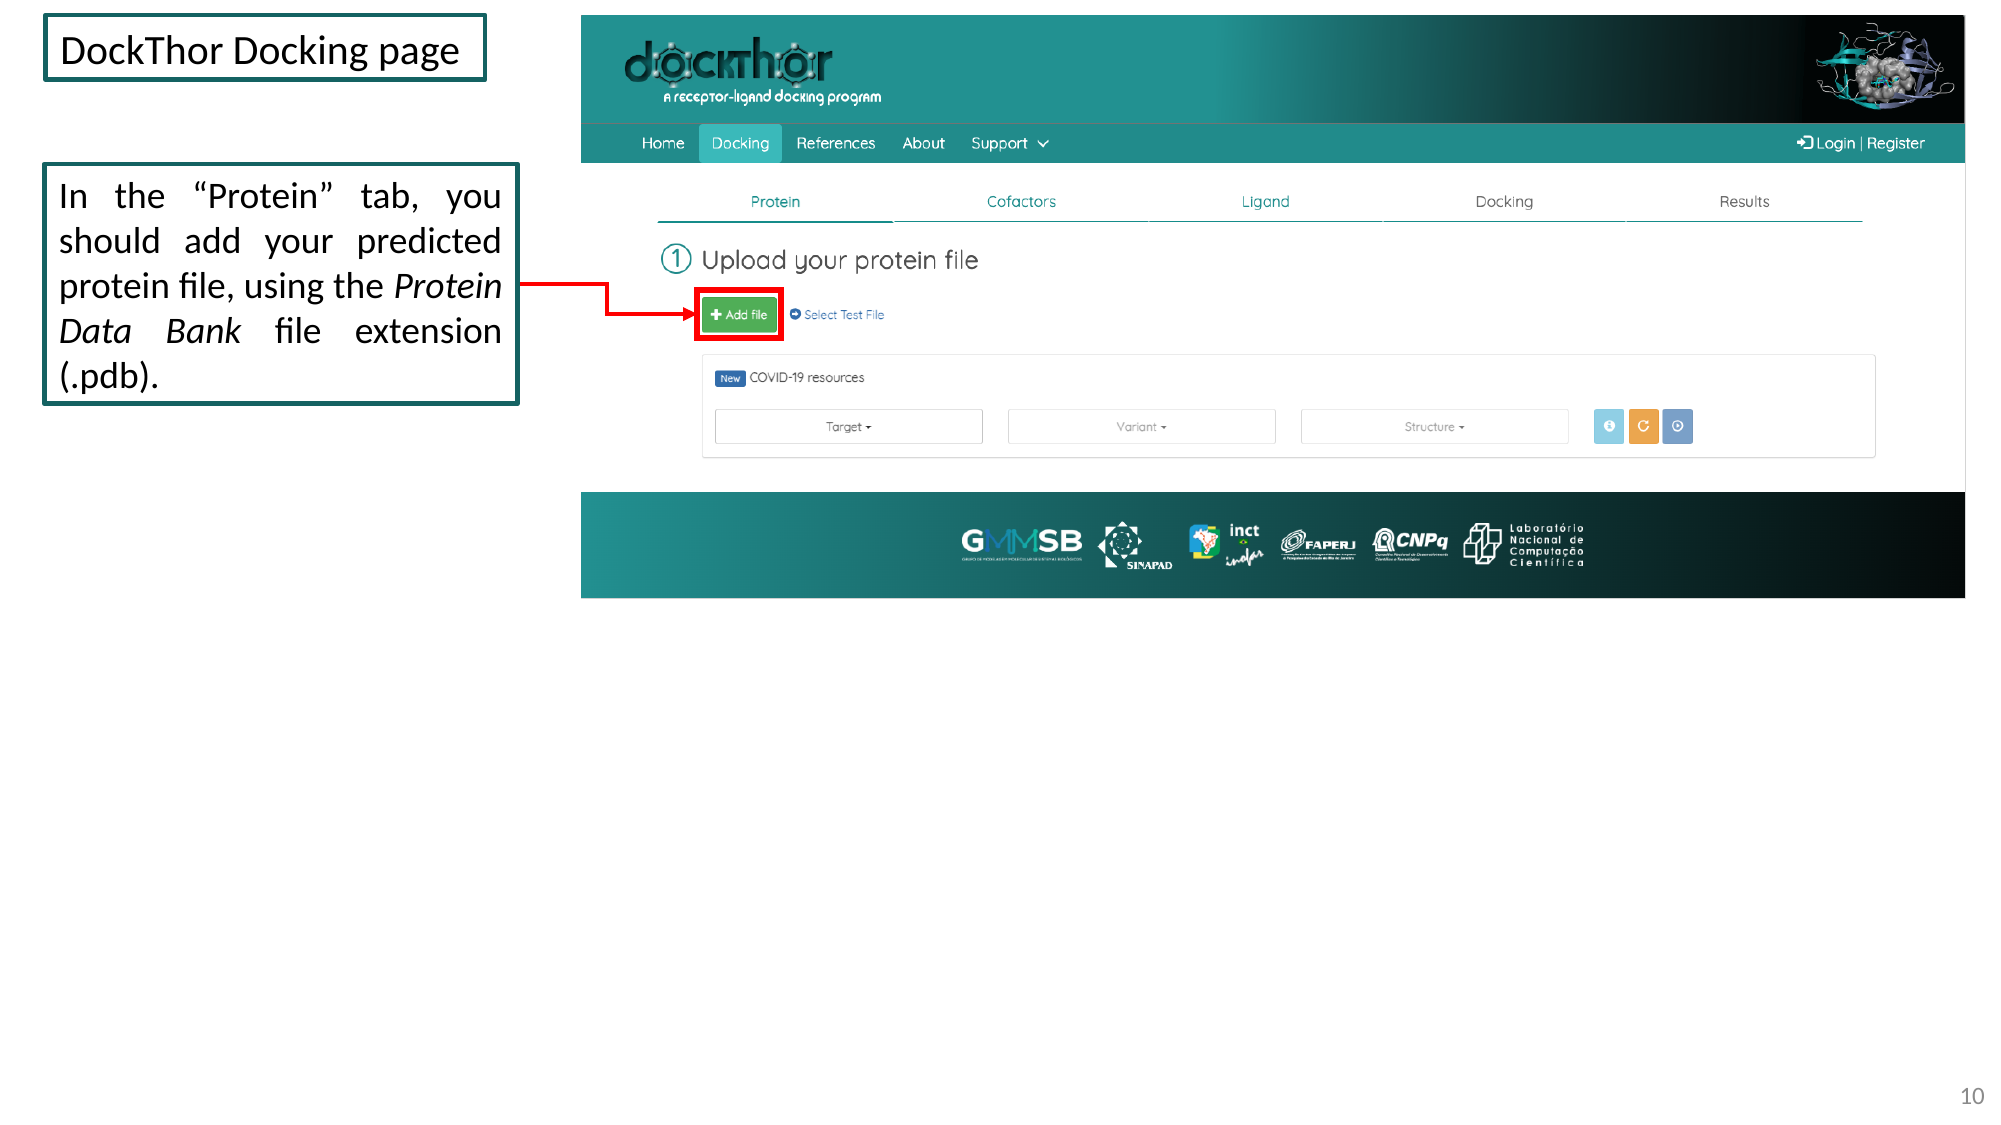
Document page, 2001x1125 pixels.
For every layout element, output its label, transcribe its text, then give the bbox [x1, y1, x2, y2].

slide_number 10 [1550, 1065, 2000, 1125]
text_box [517, 285, 698, 315]
text_box DockThor Docking page [45, 15, 485, 80]
text_box In the “Protein” tab, you should add your predicted protein file, using the Protein Data Bank file extension (.pdb). [44, 164, 518, 404]
picture [581, 15, 1966, 599]
